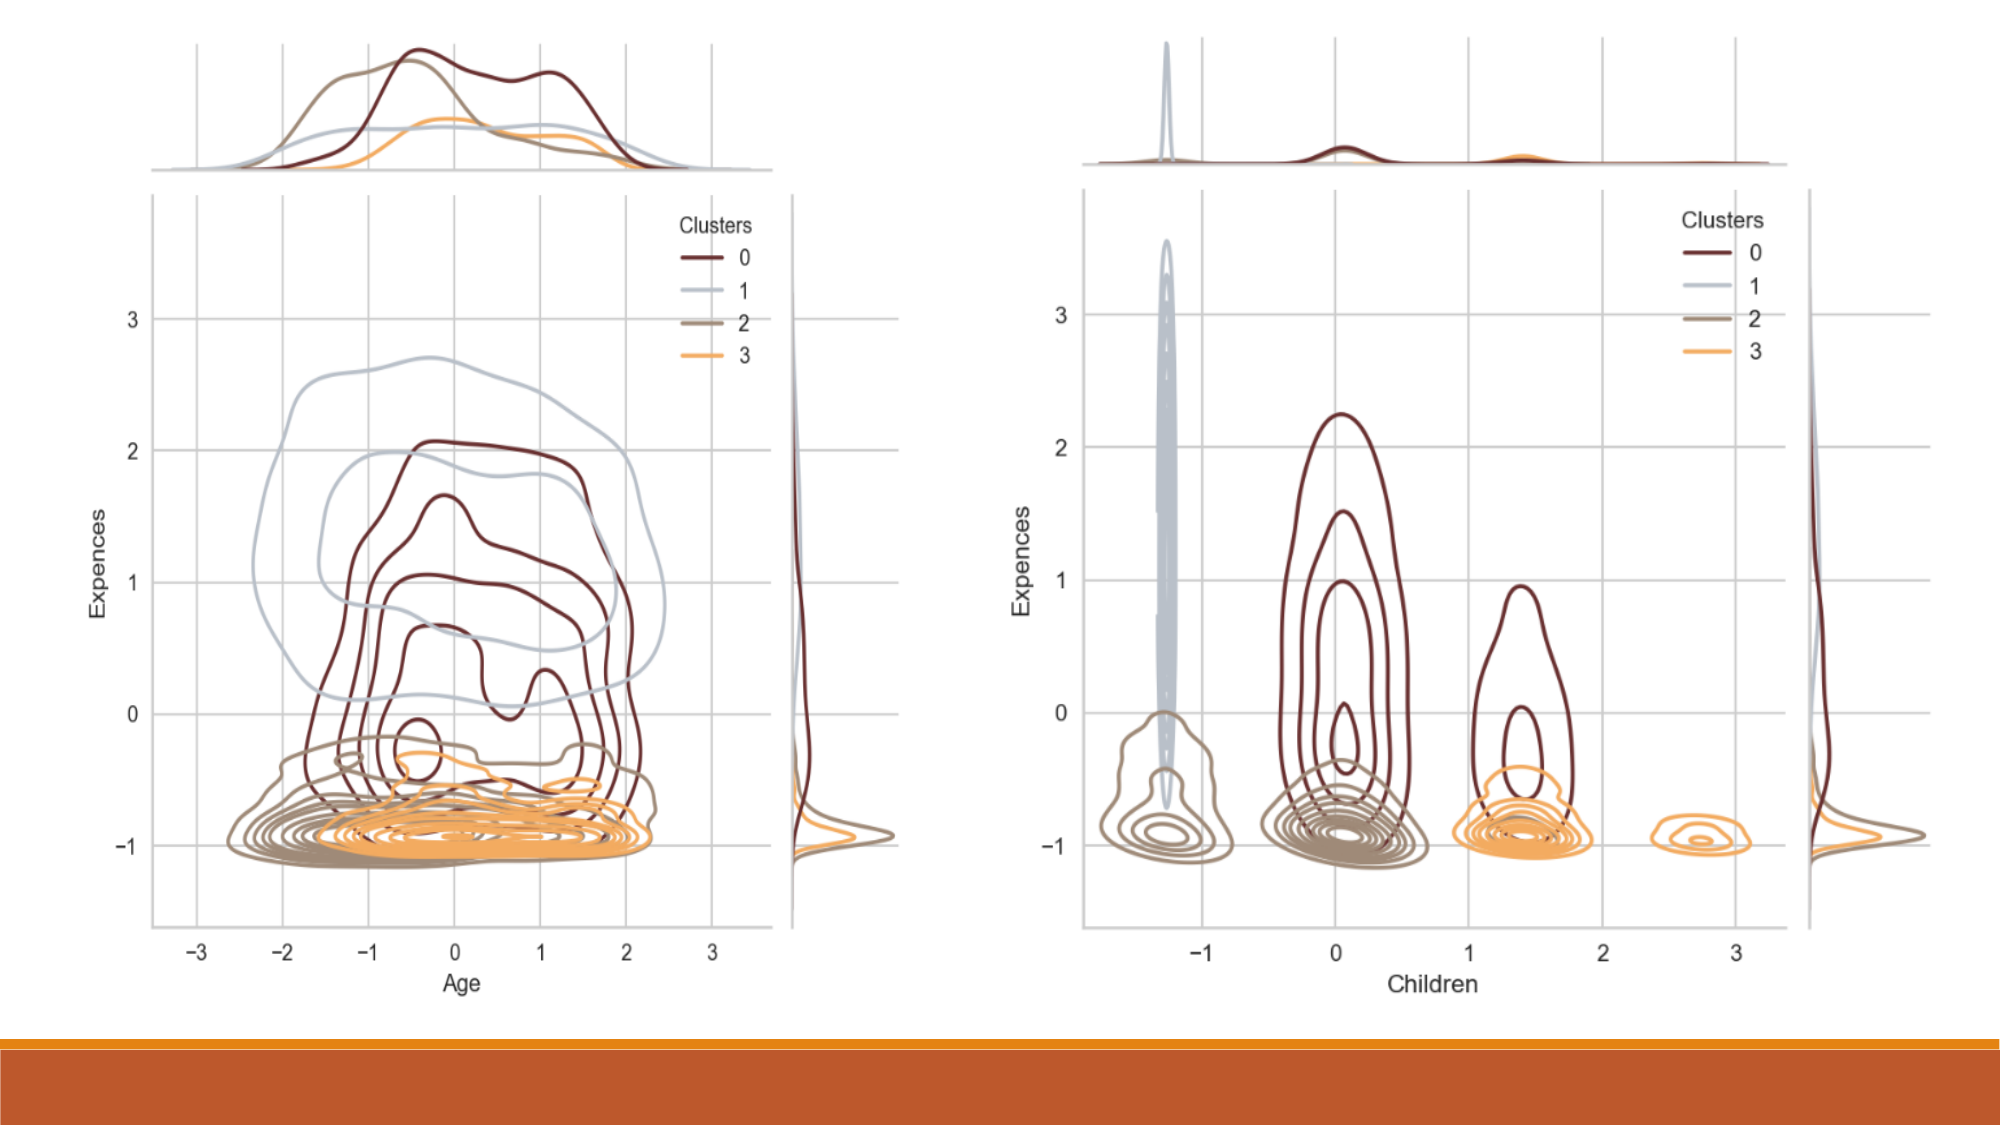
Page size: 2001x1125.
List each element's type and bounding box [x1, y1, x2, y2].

picture [57, 14, 2000, 1023]
